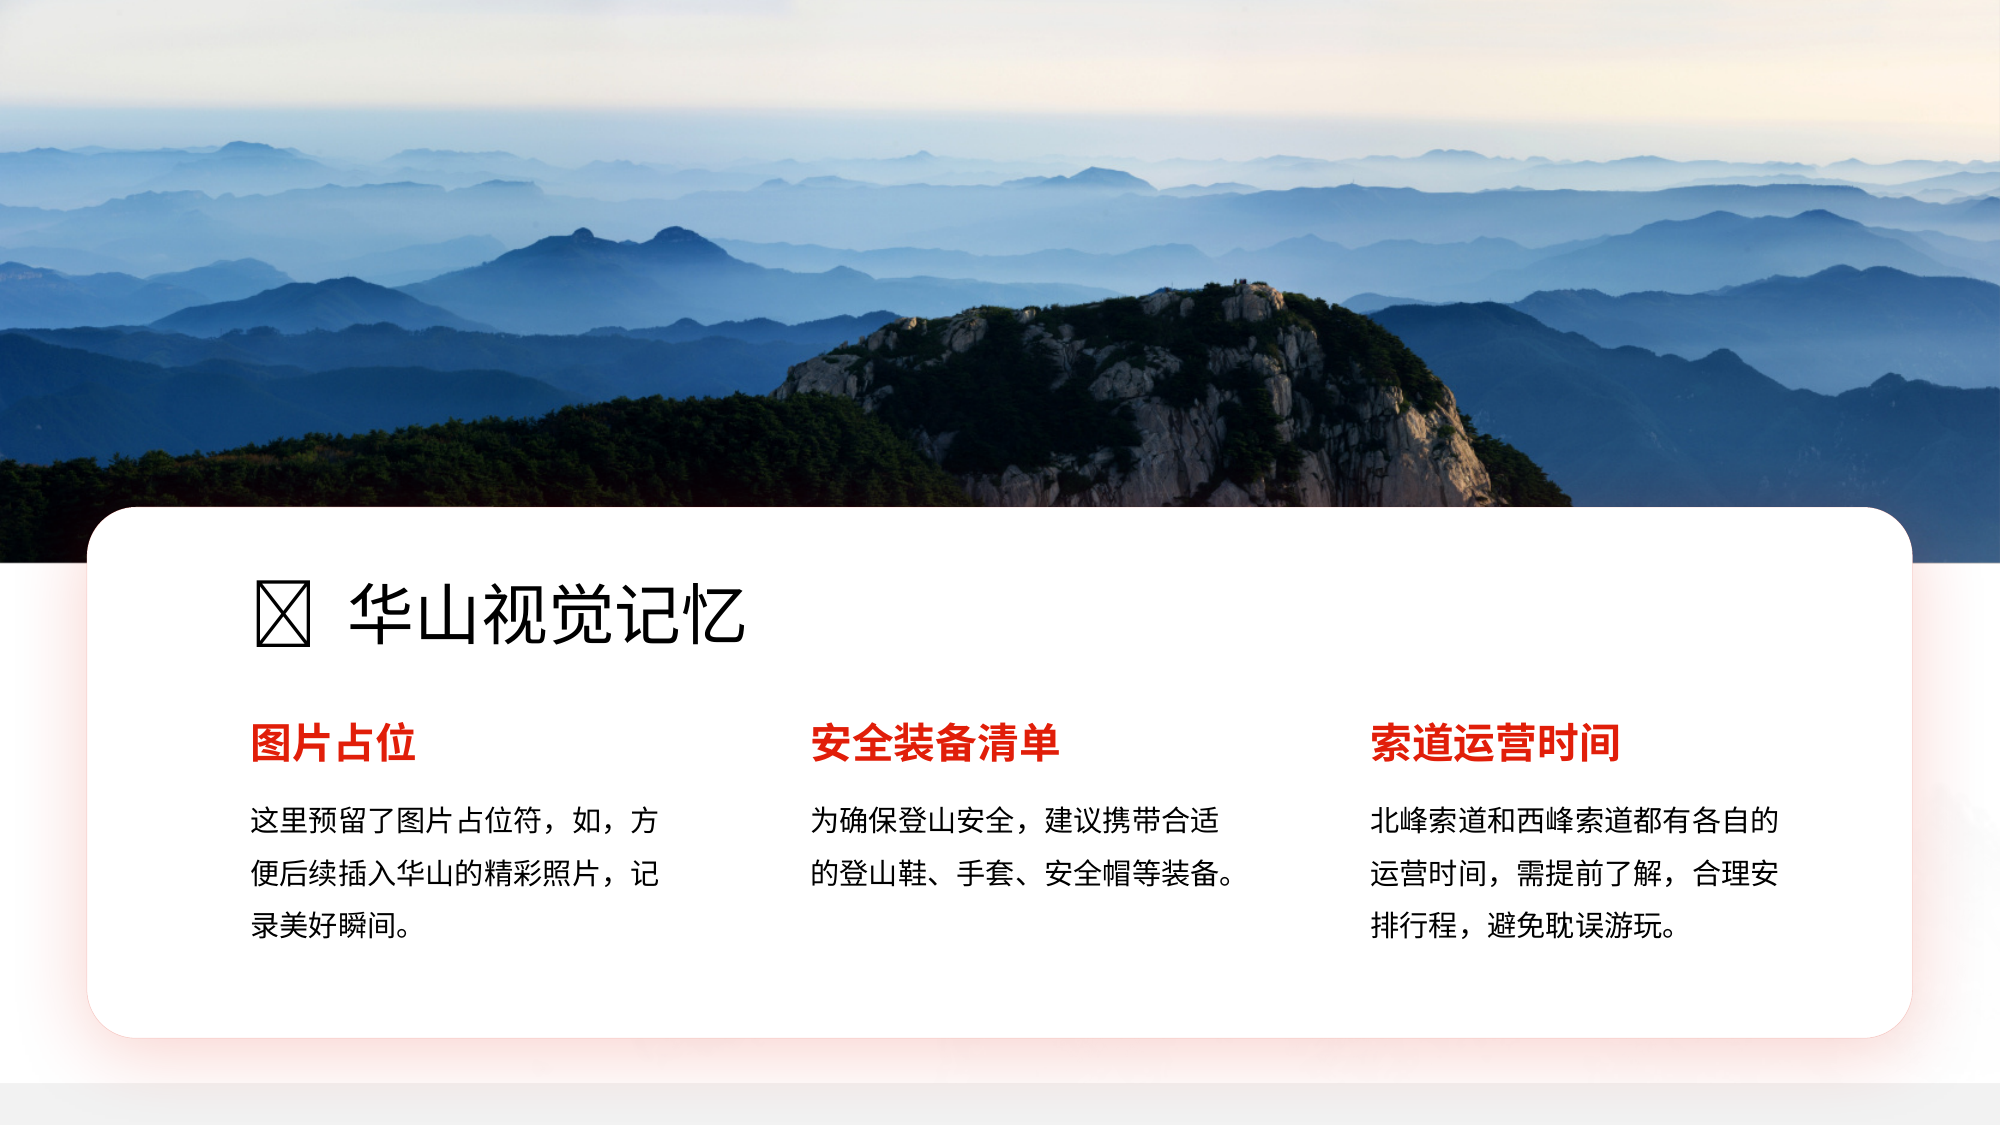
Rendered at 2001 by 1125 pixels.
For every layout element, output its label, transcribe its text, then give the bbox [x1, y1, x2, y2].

text_box 图片占位 [250, 709, 685, 767]
text_box 北峰索道和西峰索道都有各自的运营时间，需提前了解，合理安排行程，避免耽误游玩。 [1370, 785, 1805, 985]
text_box 这里预留了图片占位符，如，方便后续插入华山的精彩照片，记录美好瞬间。 [250, 785, 685, 985]
text_box [86, 563, 1913, 1039]
text_box 为确保登山安全，建议携带合适的登山鞋、手套、安全帽等装备。 [810, 785, 1245, 985]
text_box 安全装备清单 [810, 709, 1245, 767]
picture [0, 0, 2000, 563]
title 📸 华山视觉记忆 [250, 563, 1805, 673]
text_box 索道运营时间 [1370, 709, 1805, 767]
